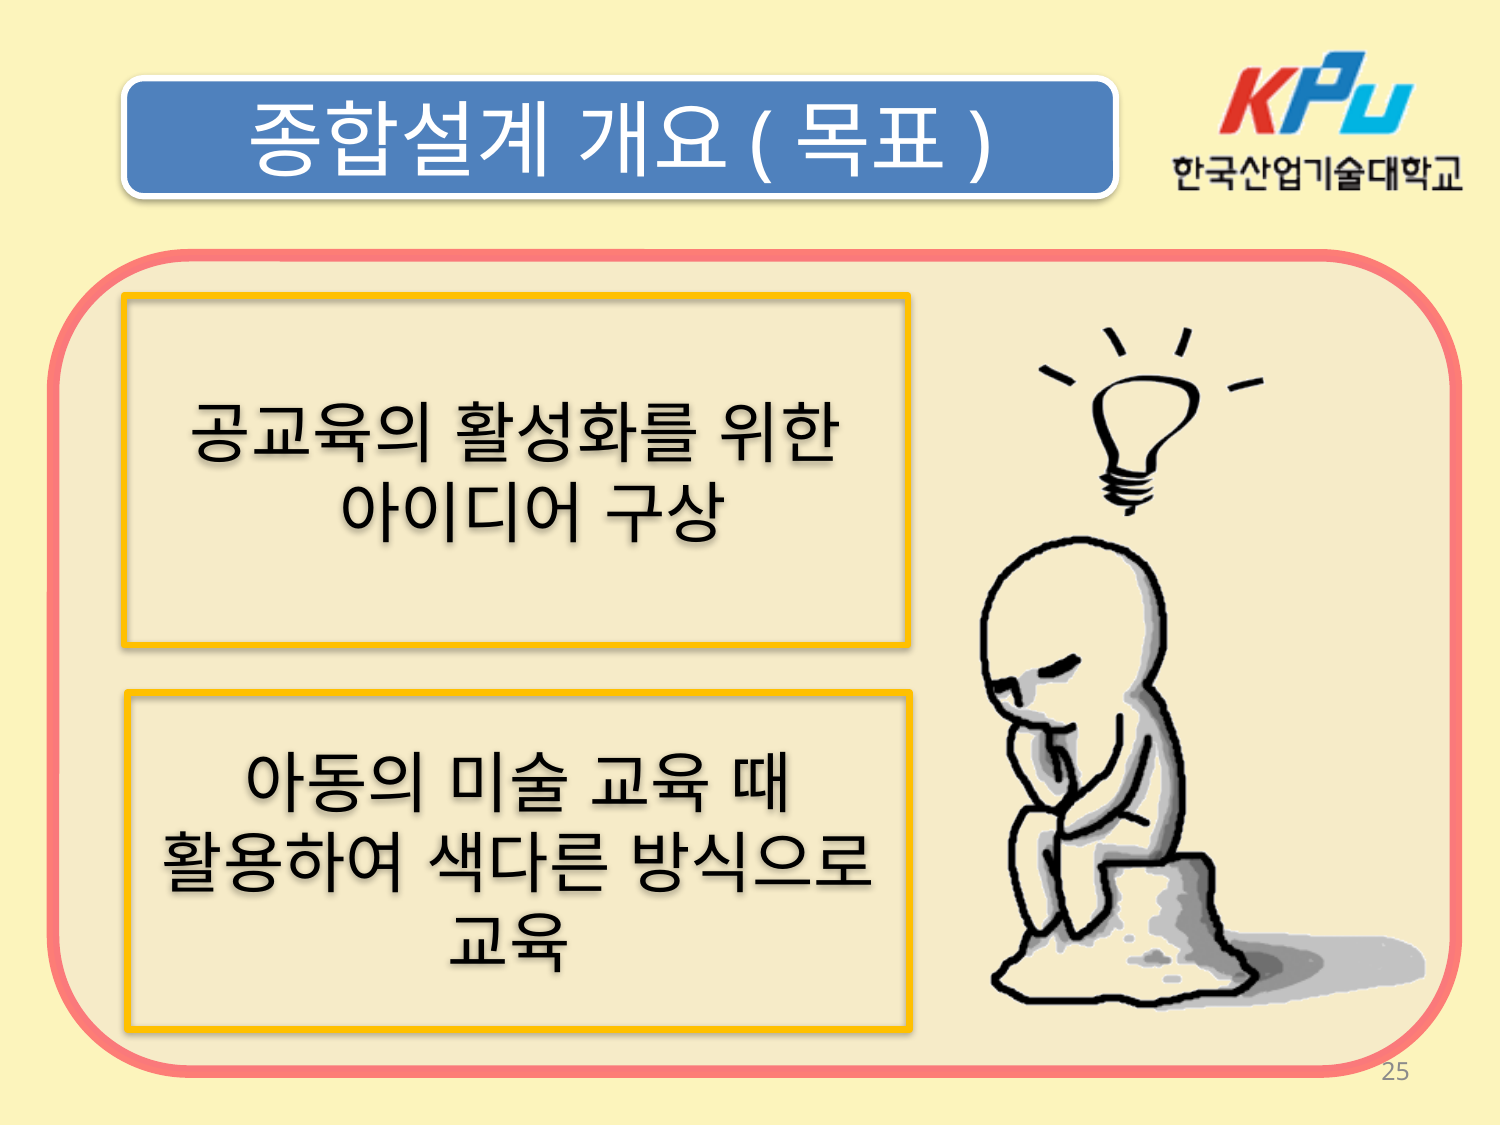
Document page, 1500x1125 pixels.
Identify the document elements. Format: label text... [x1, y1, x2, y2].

text_box 아동의 미술 교육 때 활용하여 색다른 방식으로 교육 [127, 692, 902, 1030]
picture [1115, 34, 1500, 194]
text_box [50, 253, 1417, 1074]
picture [907, 295, 1451, 1032]
slide_number 25 [1074, 1042, 1425, 1103]
text_box 종합설계 개요(목표) [120, 74, 1110, 200]
text_box 공교육의 활성화를 위한 아이디어 구상 [123, 295, 905, 646]
text_box [1454, 358, 1459, 969]
